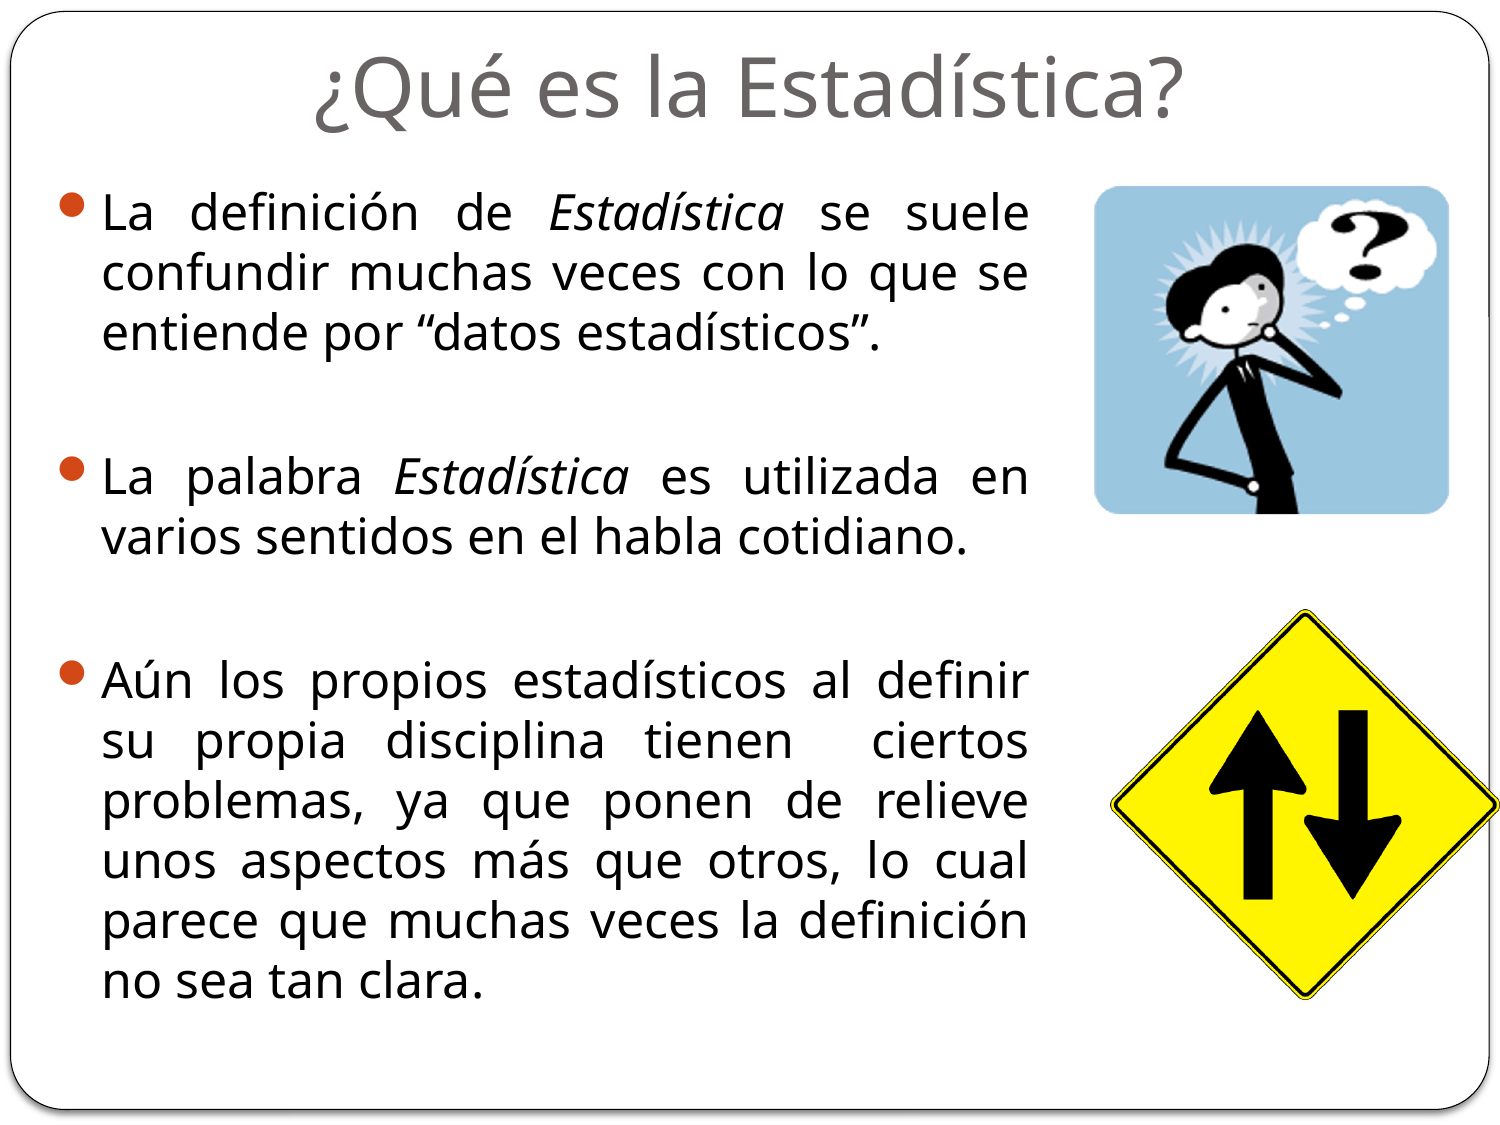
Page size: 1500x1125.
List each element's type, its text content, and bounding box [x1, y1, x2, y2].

picture [1092, 184, 1451, 516]
picture [1109, 609, 1500, 1000]
title ¿Qué es la Estadística? [41, 0, 1459, 149]
list La definición de Estadística se suele confundir muchas veces con lo que se entiende por “datos estadísticos”. La palabra Estadística es utilizada en varios sentidos en el habla cotidiano. Aún los propios estadísticos al definir su propia disciplina tienen ciertos problemas, ya que ponen de relieve unos aspectos más que otros, lo cual parece que muchas veces la definición no sea tan clara. [41, 172, 1046, 1047]
